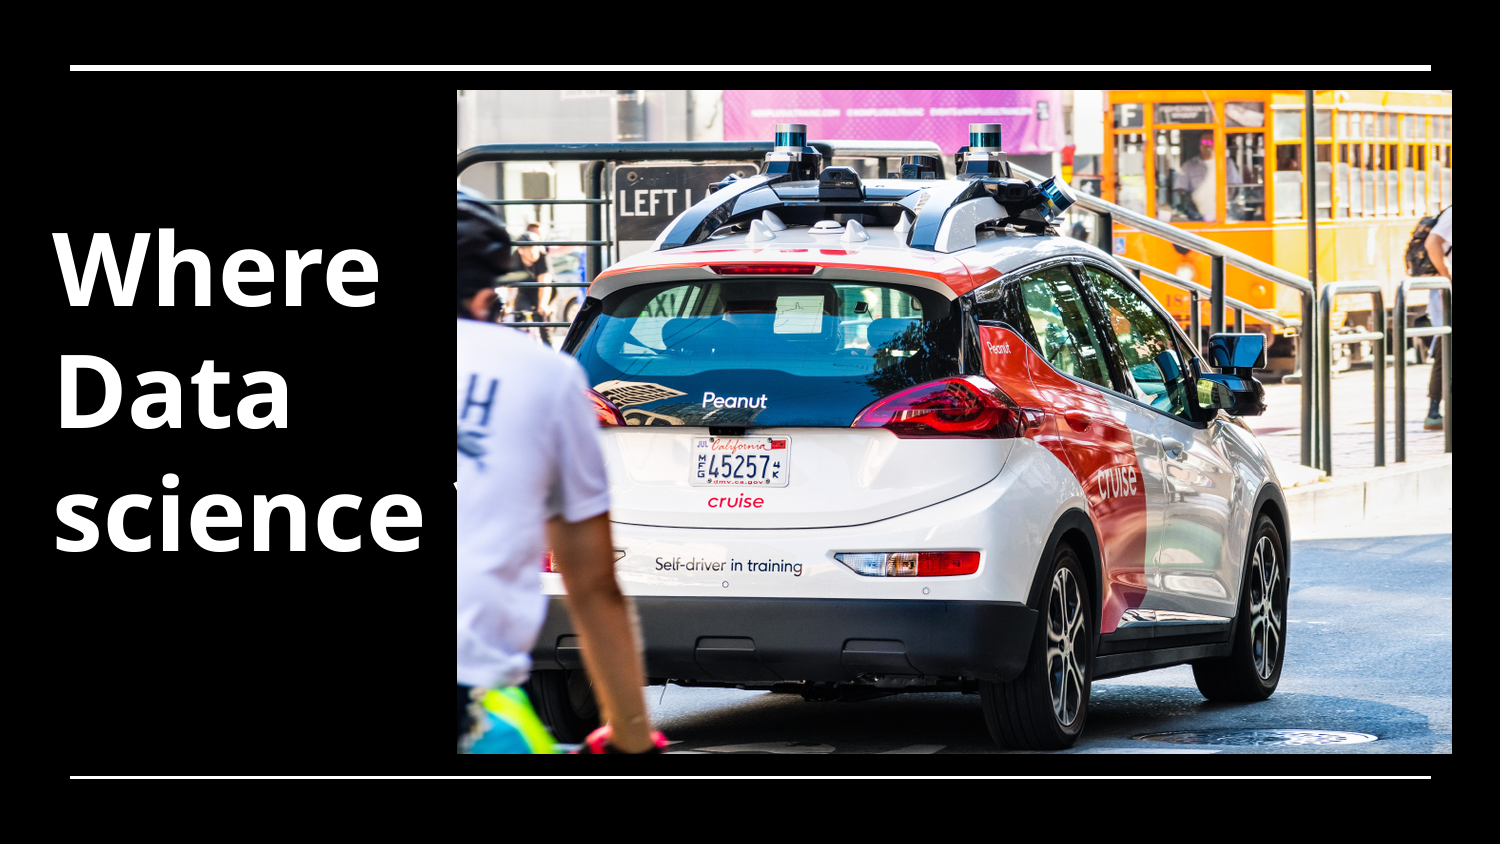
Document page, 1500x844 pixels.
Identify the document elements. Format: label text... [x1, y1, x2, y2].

picture [457, 90, 1452, 754]
title Where Data science ? [37, 278, 452, 497]
